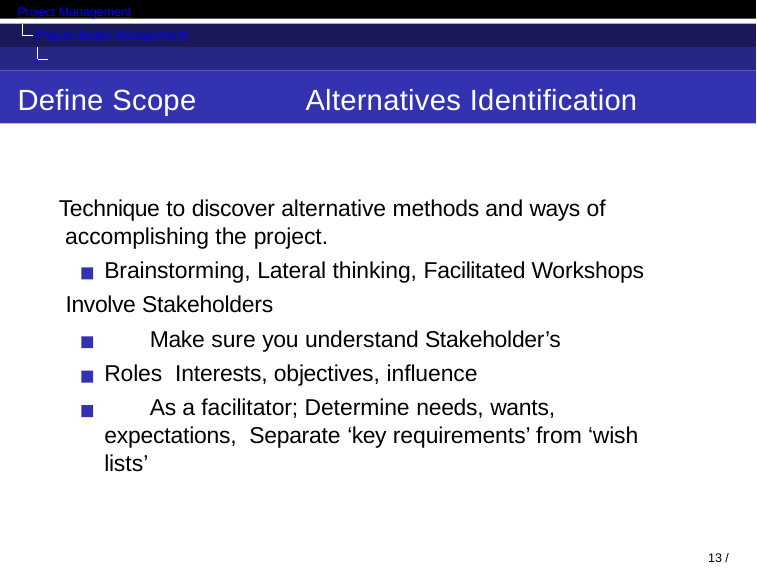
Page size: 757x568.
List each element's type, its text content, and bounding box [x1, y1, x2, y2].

text_box Project Management [0, 0, 756, 19]
text_box Alternatives Identification [305, 78, 640, 116]
text_box [191, 23, 756, 47]
slide_number 13 / 53 [701, 548, 746, 568]
text_box Technique to discover alternative methods and ways of accomplishing the project. Brainstorming, Lateral thinking, Facilitated Workshops Involve Stakeholders Make sure you understand Stakeholder’s Roles Interests, objectives, influence As a facilitator; Determine needs, wants, expectations, Separate ‘key requirements’ from ‘wish lists’ [56, 191, 653, 477]
text_box [0, 47, 756, 70]
text_box Project Scope Management Introduction [33, 16, 191, 66]
text_box [0, 23, 33, 47]
text_box Define Scope [17, 78, 200, 116]
text_box [0, 70, 756, 124]
